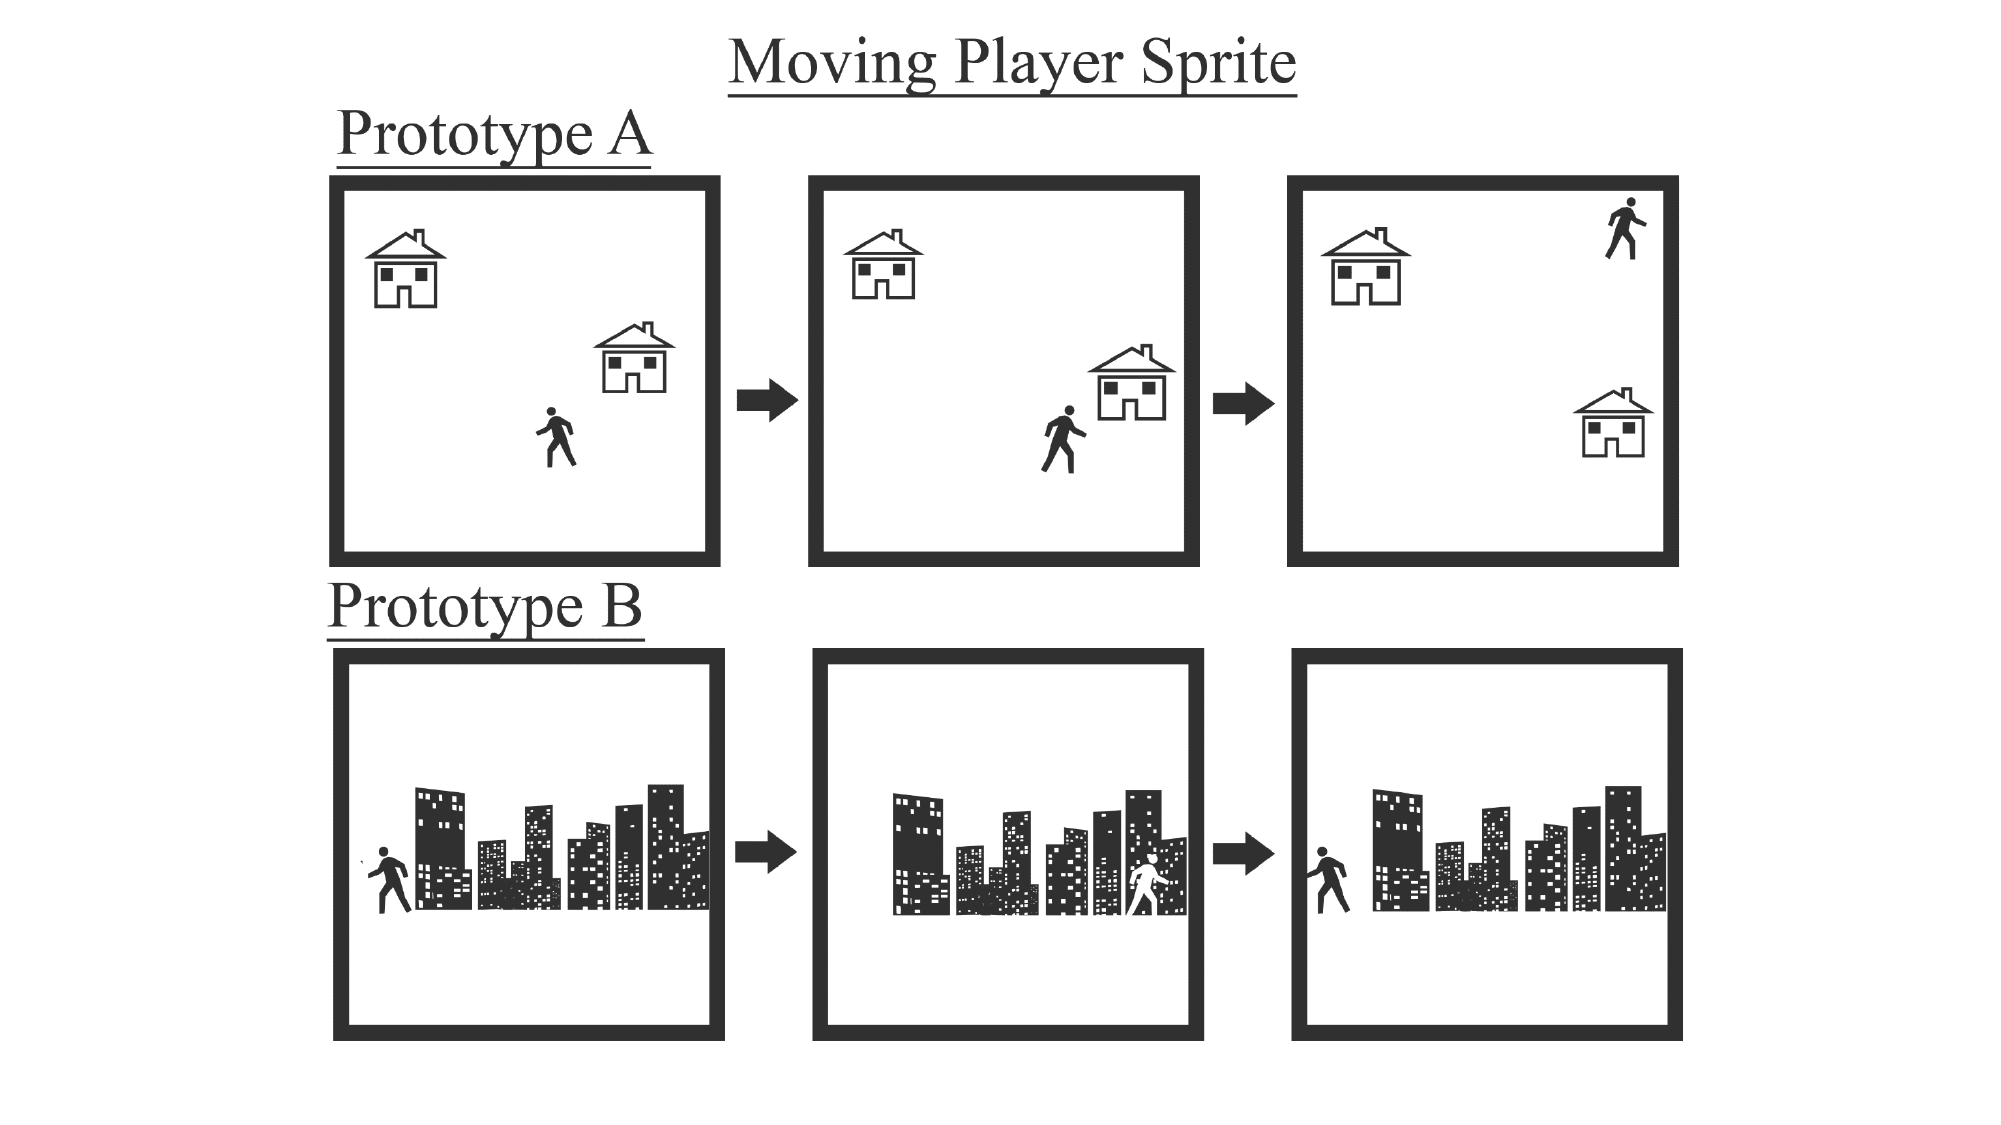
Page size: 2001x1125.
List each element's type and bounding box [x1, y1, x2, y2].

picture [272, 0, 1728, 1125]
